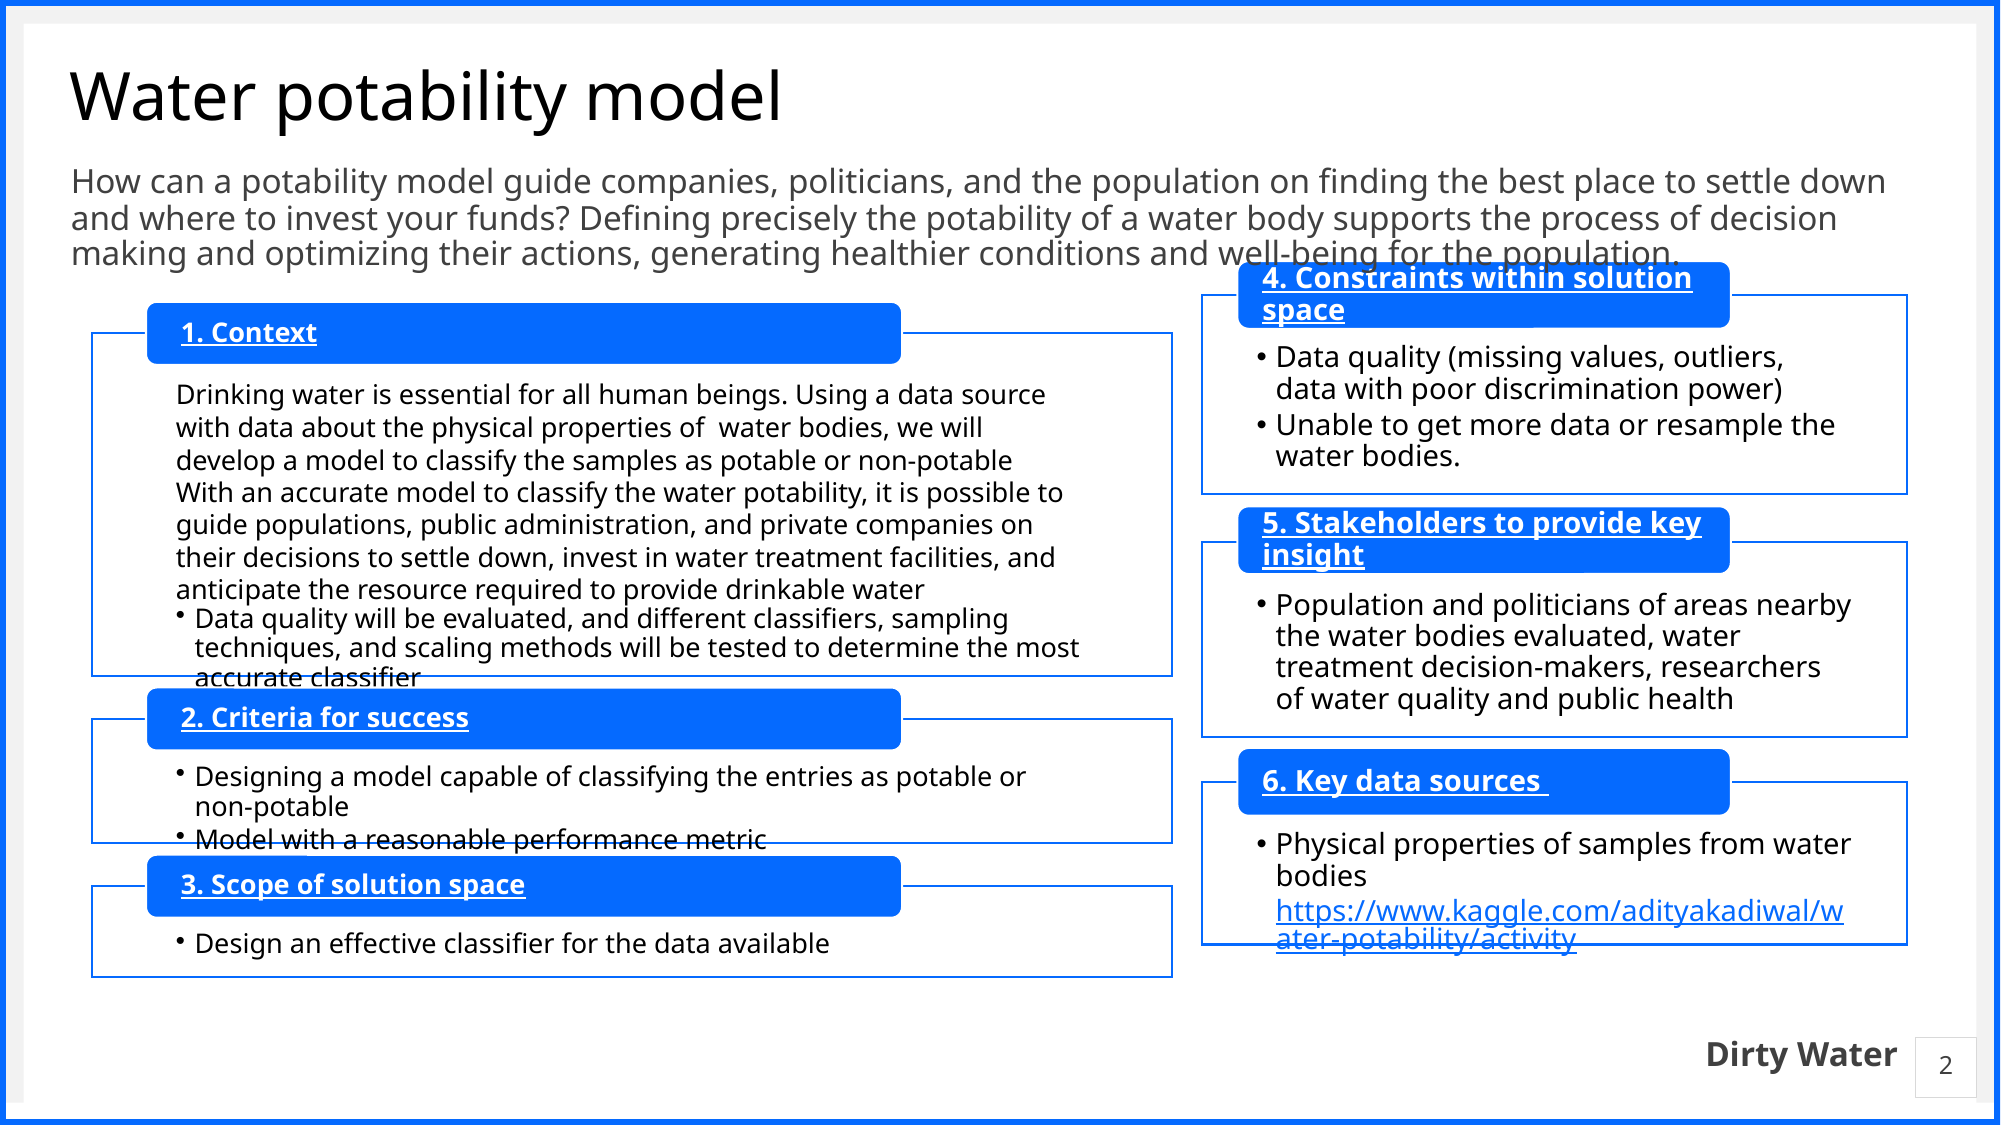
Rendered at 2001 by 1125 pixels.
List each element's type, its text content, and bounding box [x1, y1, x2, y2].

slide_number 2 [1915, 1037, 1977, 1098]
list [91, 264, 1172, 1015]
title Water potability model [69, 63, 1931, 134]
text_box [1201, 227, 1907, 978]
list How can a potability model guide companies, politicians, and the population on finding the best place to settle down and where to invest your funds? Defining precisely the potability of a water body supports the process of decision making and optimizing their actions, generating healthier conditions and well-being for the population. [70, 165, 1931, 291]
